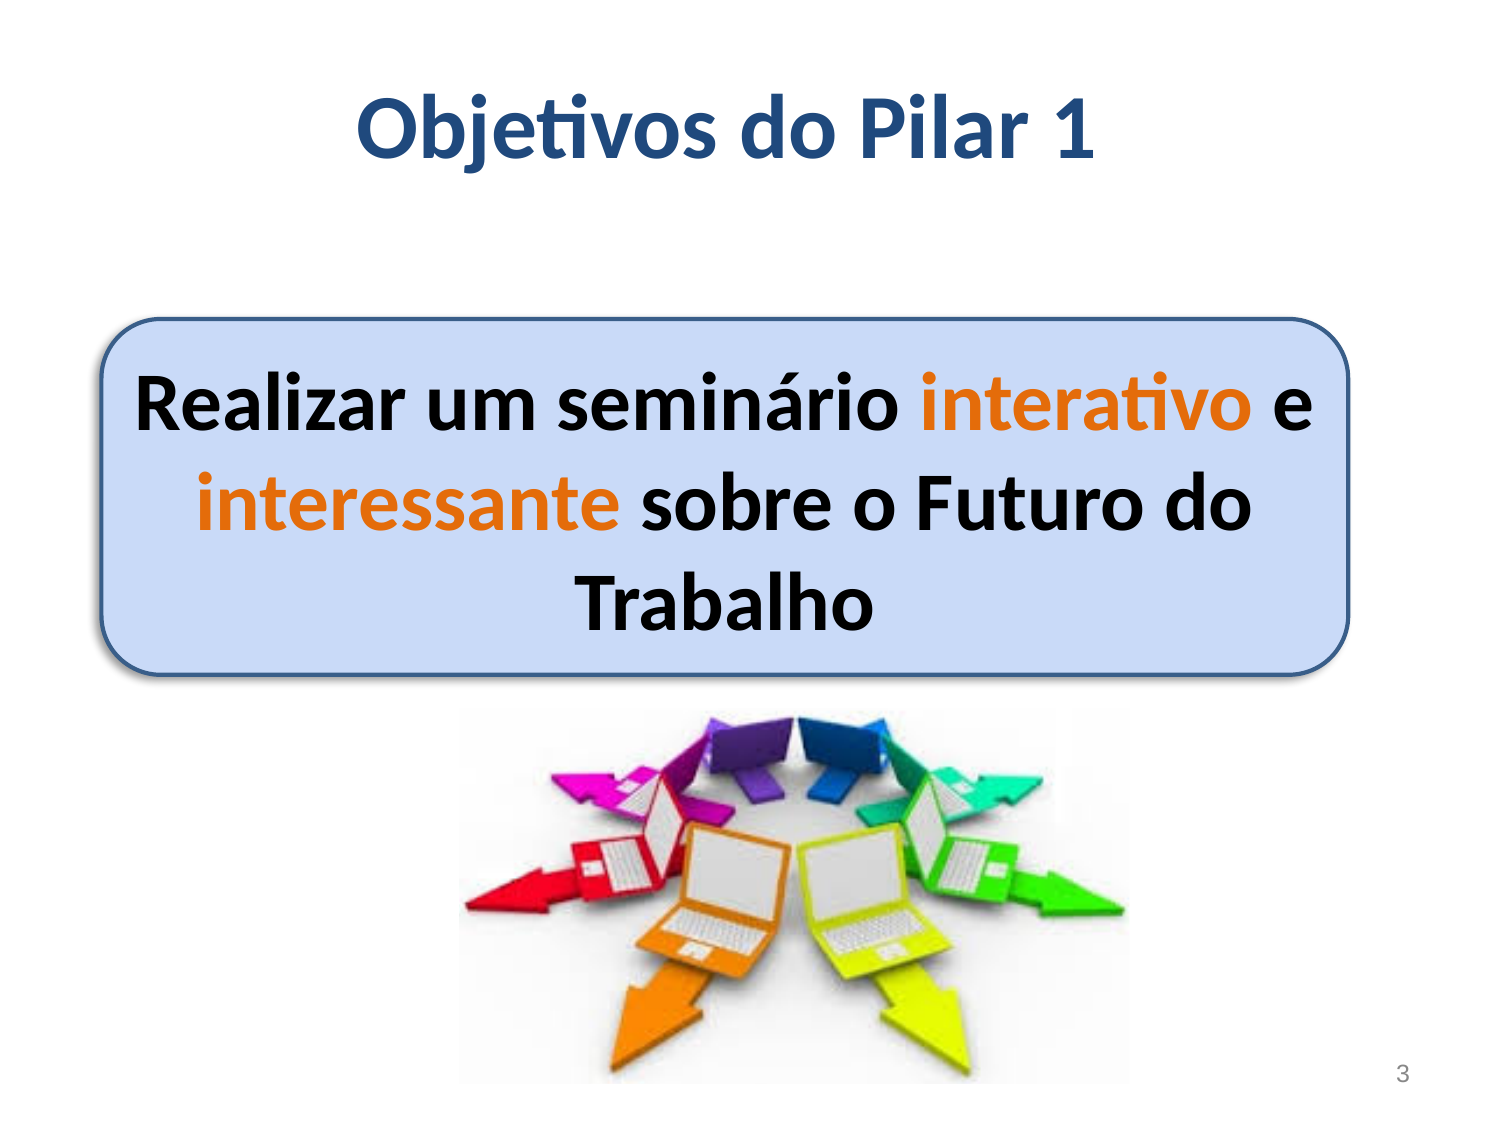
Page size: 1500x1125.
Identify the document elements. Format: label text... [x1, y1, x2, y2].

text_box Realizar um seminário interativo e interessante sobre o Futuro do Trabalho [101, 318, 1349, 675]
title Objetivos do Pilar 1 [13, 0, 1441, 185]
picture [458, 708, 1130, 1084]
slide_number ‹#› [1074, 1042, 1425, 1103]
